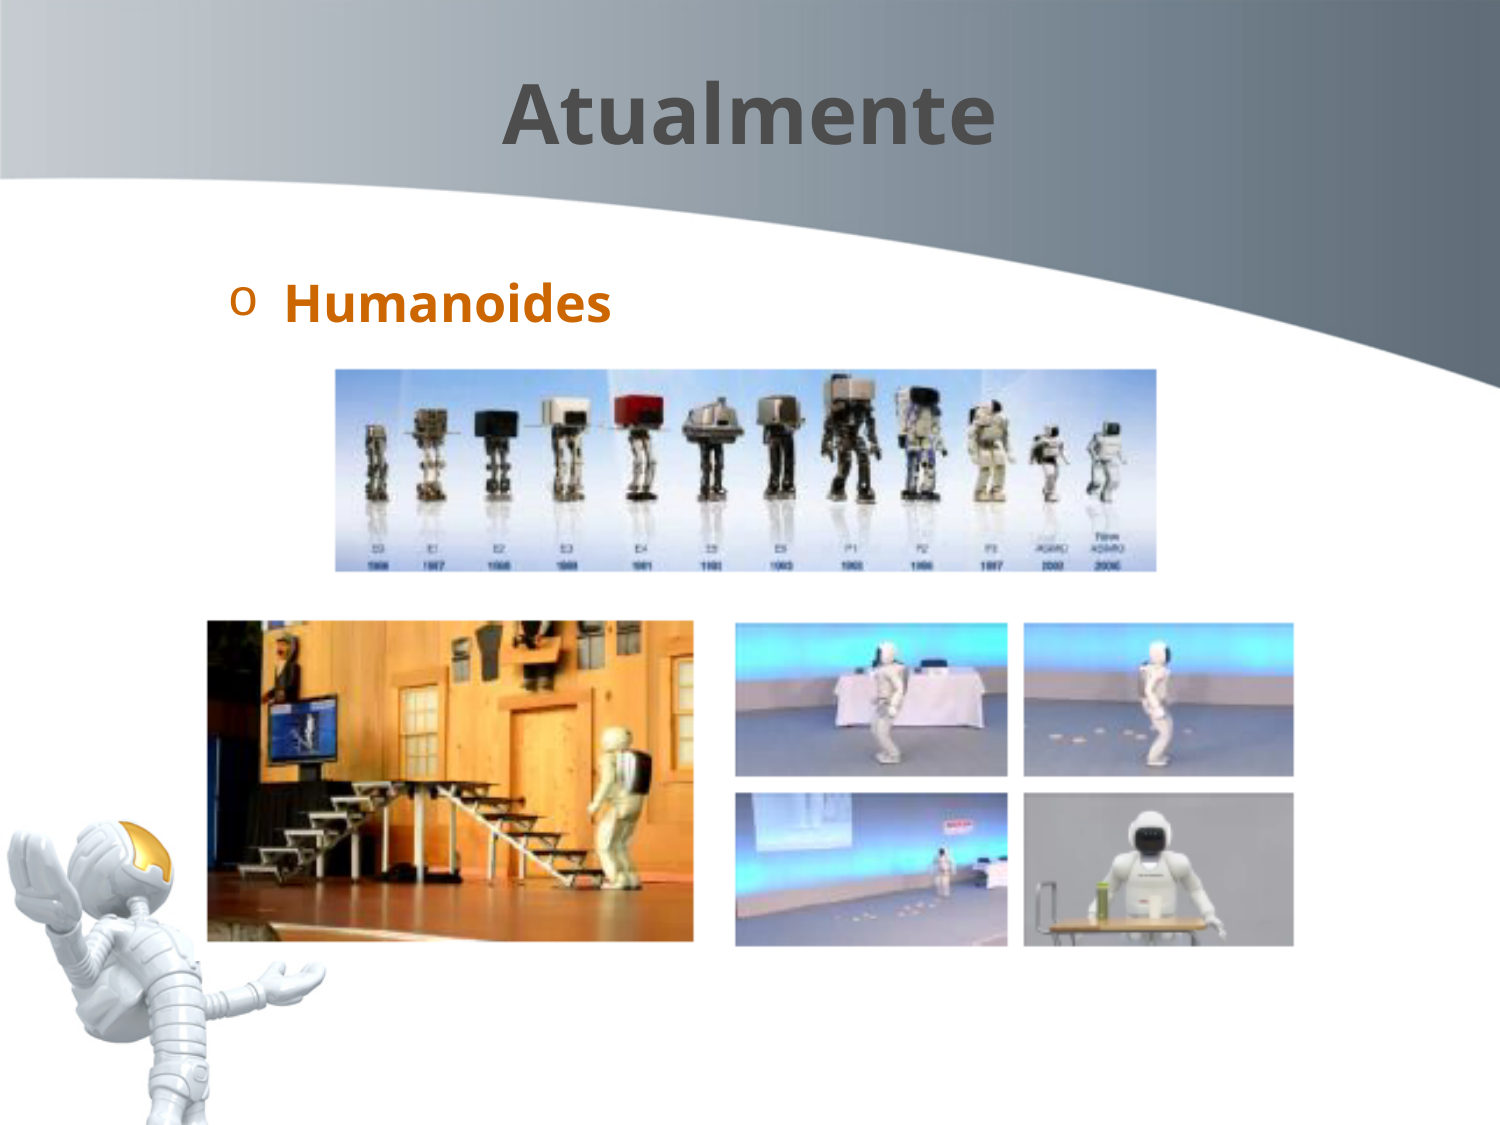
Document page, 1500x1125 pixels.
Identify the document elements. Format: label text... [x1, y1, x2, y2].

picture [0, 0, 1500, 1125]
list Humanoides [212, 231, 1424, 350]
title Atualmente [212, 4, 1288, 218]
